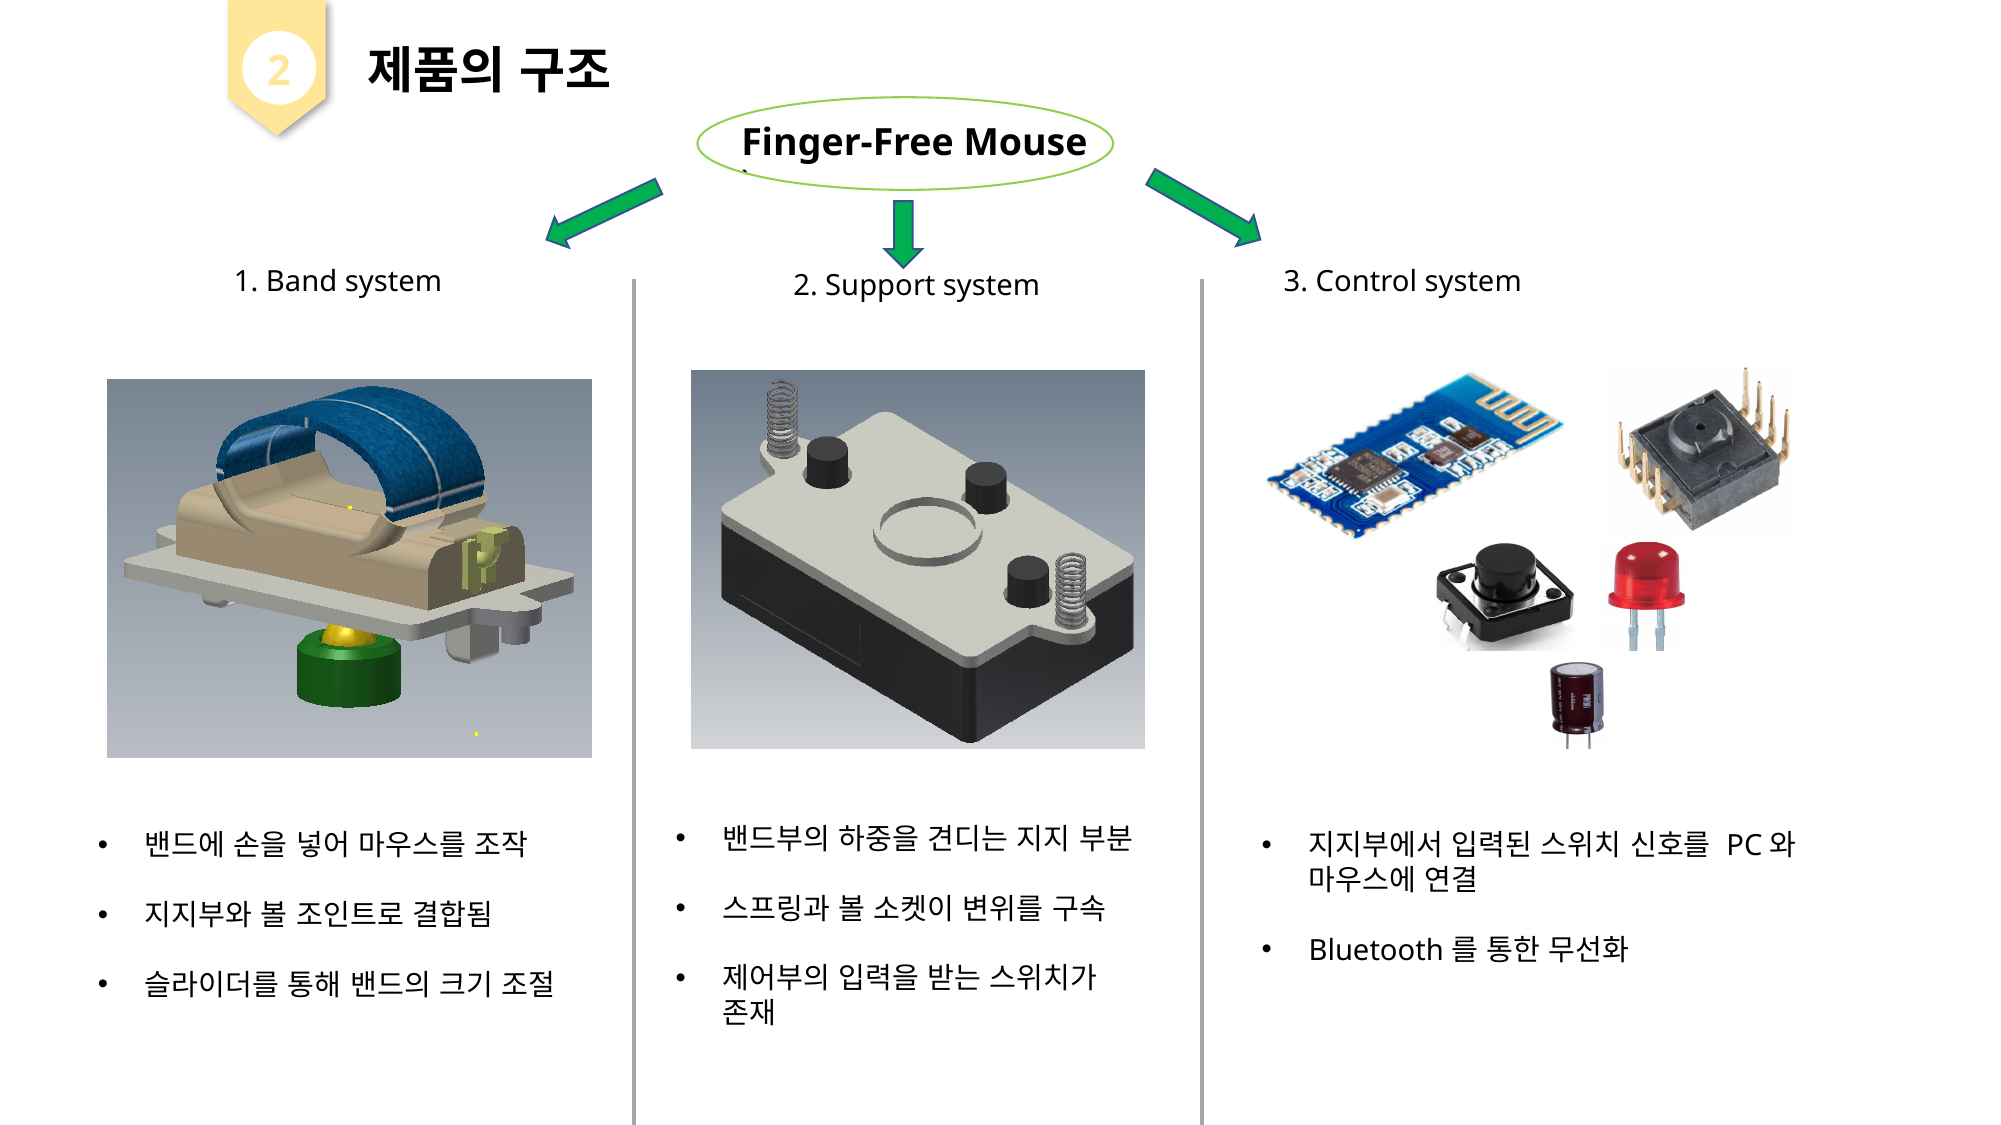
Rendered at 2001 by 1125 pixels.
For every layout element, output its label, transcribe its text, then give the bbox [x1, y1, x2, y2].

text_box 밴드부의 하중을 견디는 지지 부분 스프링과 볼 소켓이 변위를 구속 제어부의 입력을 받는 스위치가 존재 [660, 812, 1174, 1038]
text_box [882, 207, 925, 270]
text_box 지지부에서 입력된 스위치 신호를 PC와 마우스에 연결 Bluetooth를 통한 무선화 [1246, 819, 1866, 974]
text_box [241, 41, 252, 95]
text_box [258, 29, 300, 36]
text_box 제품의 구조 [353, 30, 627, 106]
text_box 밴드에 손을 넣어 마우스를 조작 지지부와 볼 조인트로 결합됨 슬라이더를 통해 밴드의 크기 조절 [83, 819, 617, 1044]
text_box [227, 0, 327, 137]
text_box [260, 101, 298, 106]
picture [691, 370, 1145, 749]
text_box 2 [252, 36, 306, 101]
text_box [545, 177, 664, 250]
text_box [1151, 167, 1262, 248]
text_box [697, 97, 1151, 207]
text_box [306, 40, 318, 95]
picture [107, 379, 592, 758]
text_box 1. Band system [219, 254, 706, 340]
text_box 3. Control system [1268, 254, 1755, 340]
text_box 2. Support system [778, 258, 1265, 309]
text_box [1246, 364, 1798, 749]
